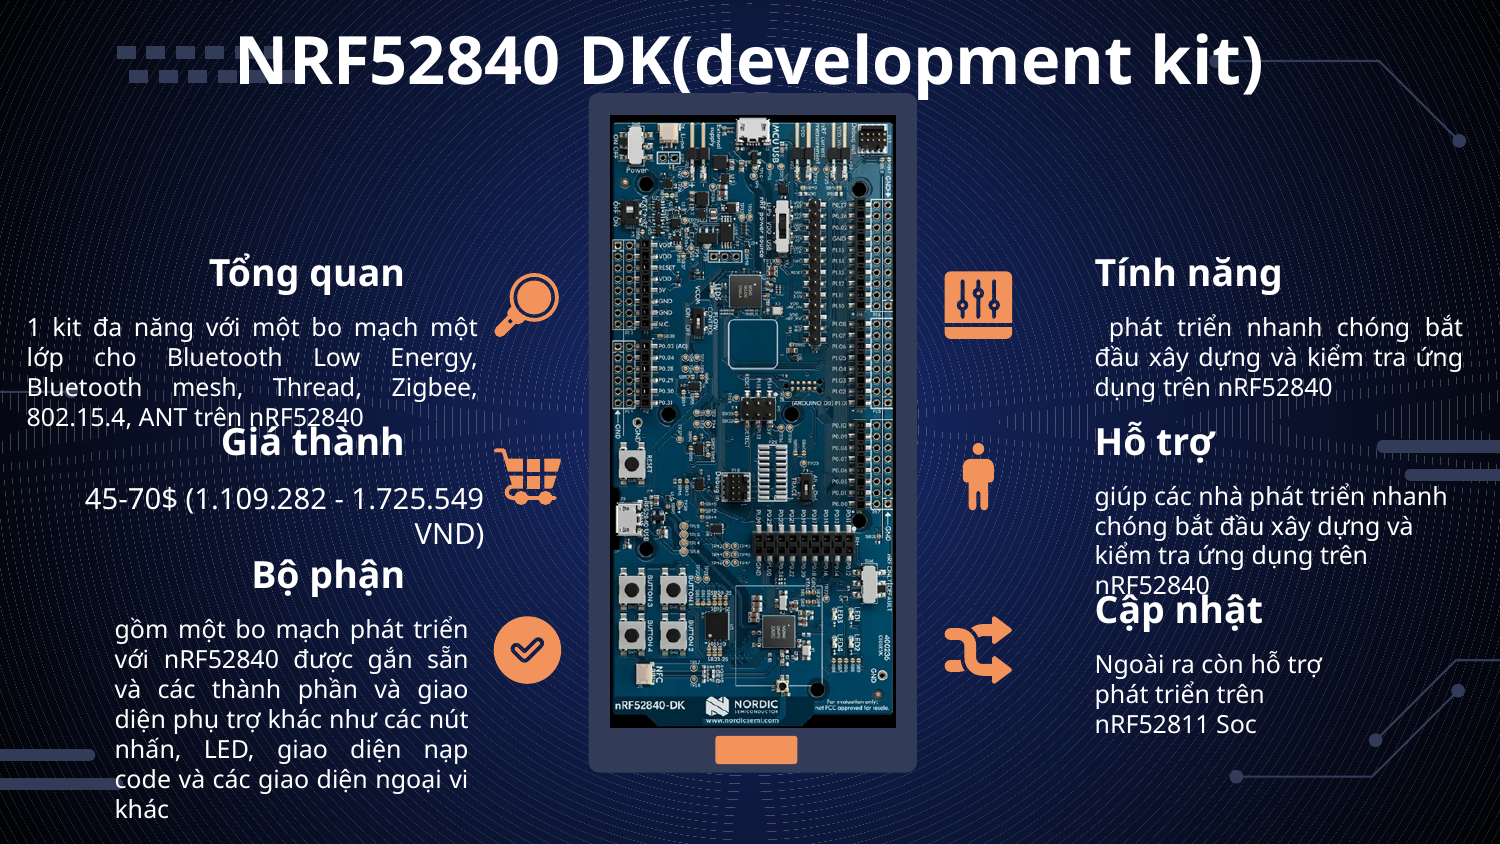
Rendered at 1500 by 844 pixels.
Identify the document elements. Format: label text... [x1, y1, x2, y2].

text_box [588, 92, 918, 773]
text_box 1 kit đa năng với một bo mạch một lớp cho Bluetooth Low Energy, Bluetooth mesh, Thread, Zigbee, 802.15.4, ANT trên nRF52840 [11, 296, 494, 382]
text_box Tổng quan [148, 240, 421, 296]
text_box phát triển nhanh chóng bắt đầu xây dựng và kiểm tra ứng dụng trên nRF52840 [1079, 296, 1479, 409]
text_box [944, 271, 1013, 340]
text_box giúp các nhà phát triển nhanh chóng bắt đầu xây dựng và kiểm tra ứng dụng trên nRF52840 [1079, 465, 1466, 551]
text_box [944, 616, 1013, 685]
text_box Giá thành [148, 408, 421, 465]
picture [609, 115, 896, 728]
text_box Tính năng [1079, 240, 1352, 296]
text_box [962, 442, 995, 511]
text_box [493, 448, 562, 506]
text_box Hỗ trợ [1079, 409, 1352, 465]
title NRF52840 DK(development kit) [149, 3, 1351, 98]
text_box Cập nhật [1079, 577, 1352, 633]
text_box 45-70$ (1.109.282 - 1.725.549 VND) [11, 465, 500, 551]
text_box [493, 616, 562, 685]
text_box Ngoài ra còn hỗ trợ phát triển trên nRF52811 Soc [1079, 633, 1352, 719]
text_box gồm một bo mạch phát triển với nRF52840 được gắn sẵn và các thành phần và giao diện phụ trợ khác như các nút nhấn, LED, giao diện nạp code và các giao diện ngoại vi khác [99, 598, 485, 816]
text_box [493, 272, 562, 338]
text_box Bộ phận [148, 551, 421, 598]
